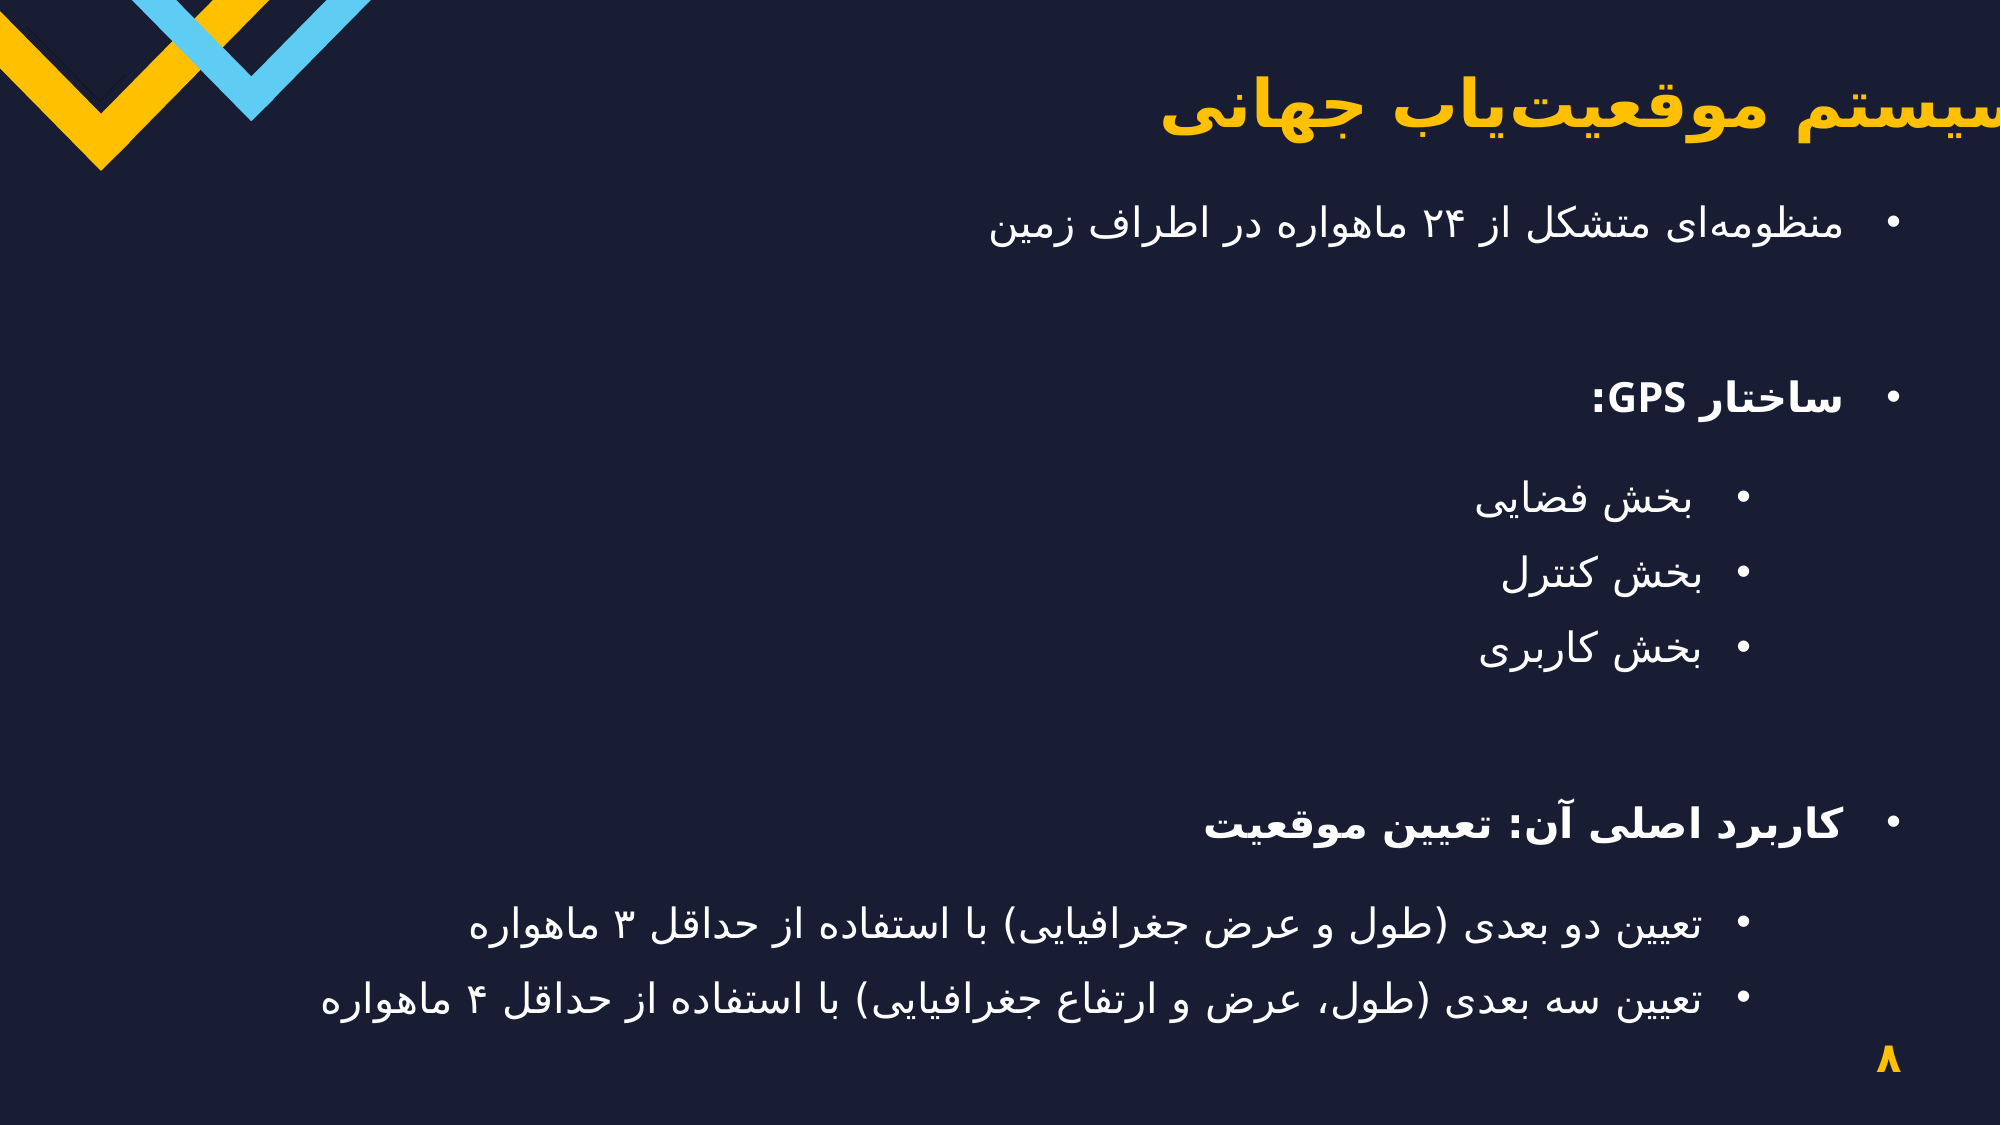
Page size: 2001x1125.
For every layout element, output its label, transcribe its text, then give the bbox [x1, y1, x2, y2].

text_box منظومه‌ای متشکل از ۲۴ ماهواره در اطراف زمین ساختار GPS: بخش فضایی بخش کنترل بخش کاربری کاربرد اصلی آن: تعیین موقعیت تعیین دو بعدی (طول و عرض جغرافیایی) با استفاده از حداقل ۳ ماهواره تعیین سه بعدی (طول، عرض و ارتفاع جغرافیایی) با استفاده از حداقل ۴ ماهواره [99, 171, 1901, 1125]
text_box سیستم موقعیت‌یاب جهانی [1144, 53, 2000, 148]
text_box ۸ [1845, 1023, 1934, 1089]
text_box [26, 0, 336, 141]
